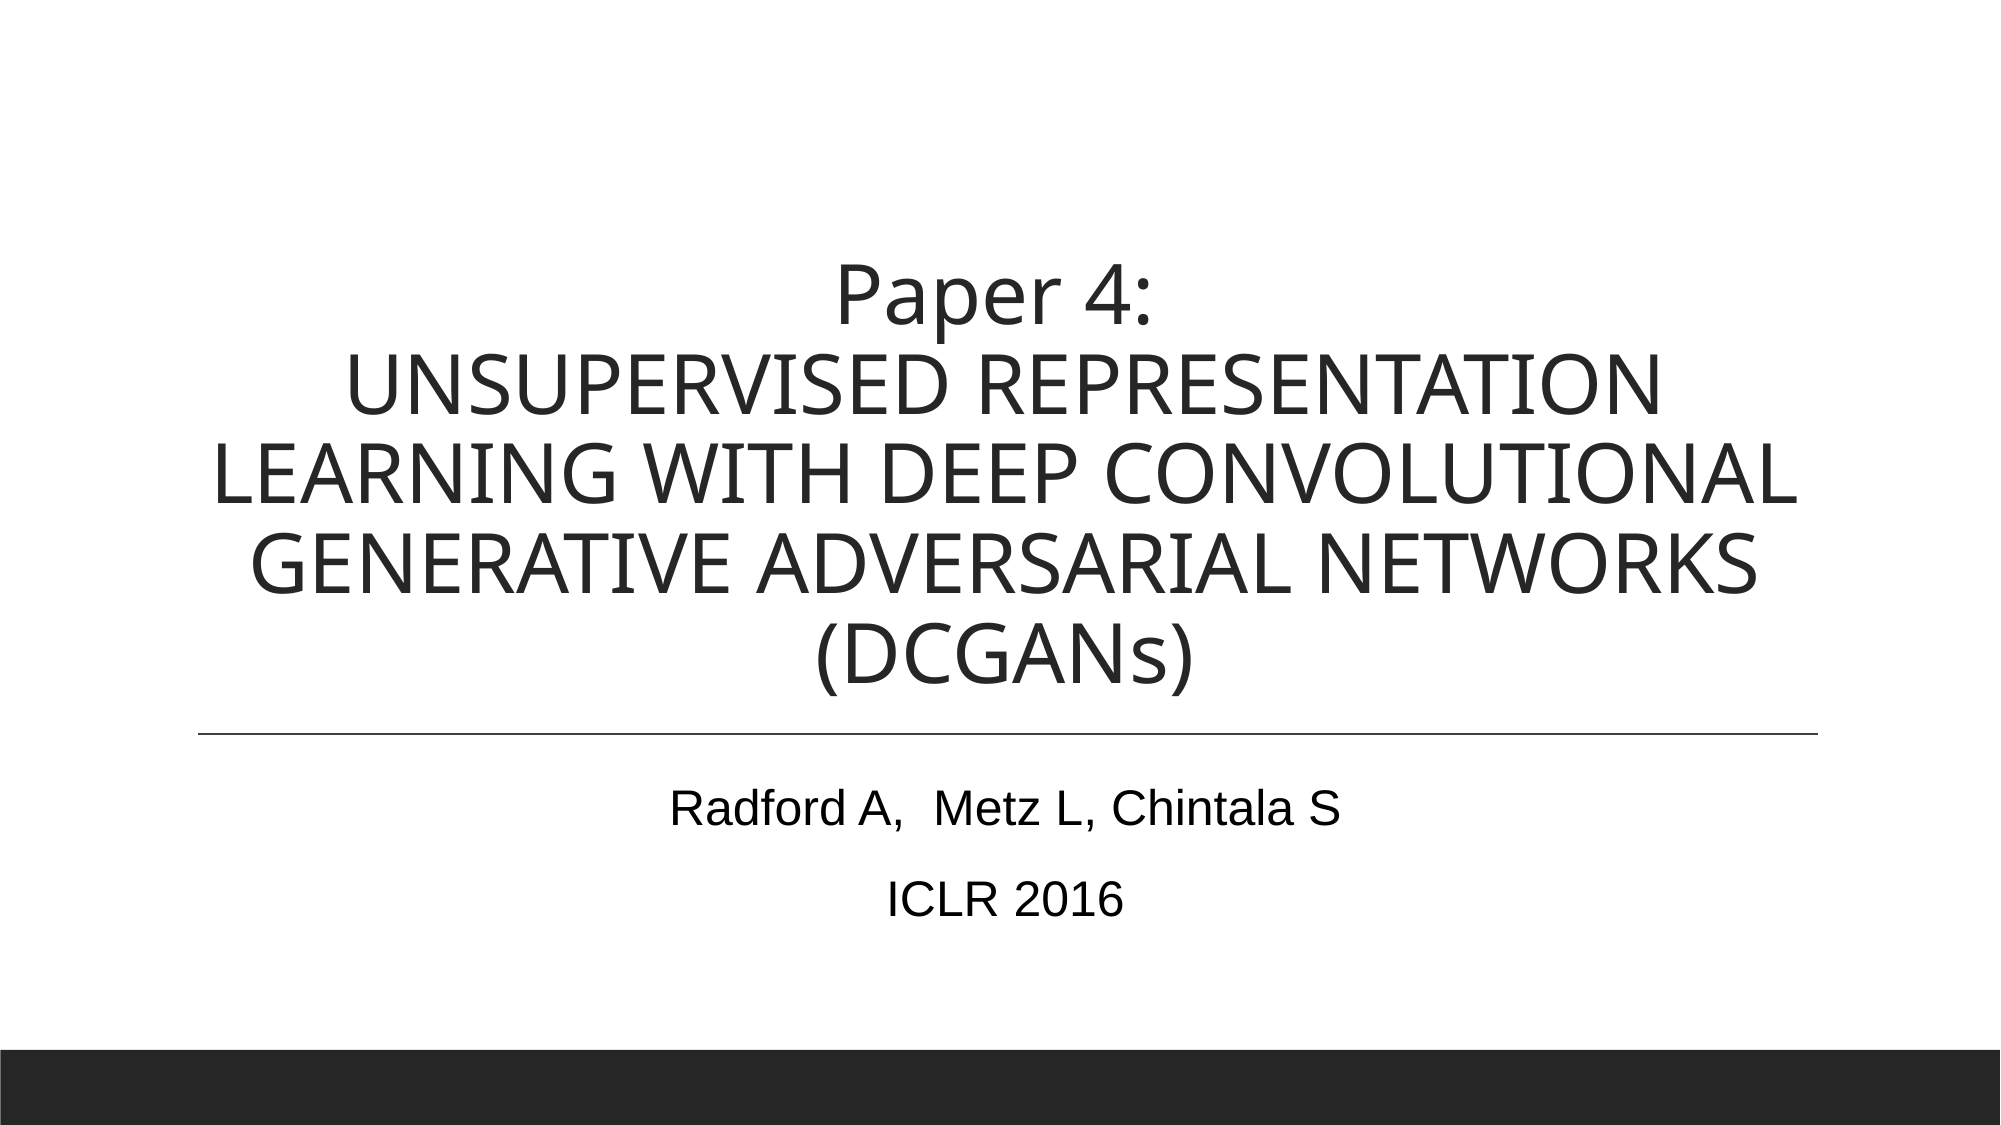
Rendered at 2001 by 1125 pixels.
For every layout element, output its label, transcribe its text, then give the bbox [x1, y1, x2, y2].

subtitle Radford A, Metz L, Chintala S ICLR 2016 [180, 761, 1831, 950]
title Paper 4: UNSUPERVISED REPRESENTATION LEARNING WITH DEEP CONVOLUTIONAL GENERATIVE ADVERSARIAL NETWORKS (DCGANs) [180, 124, 1830, 710]
